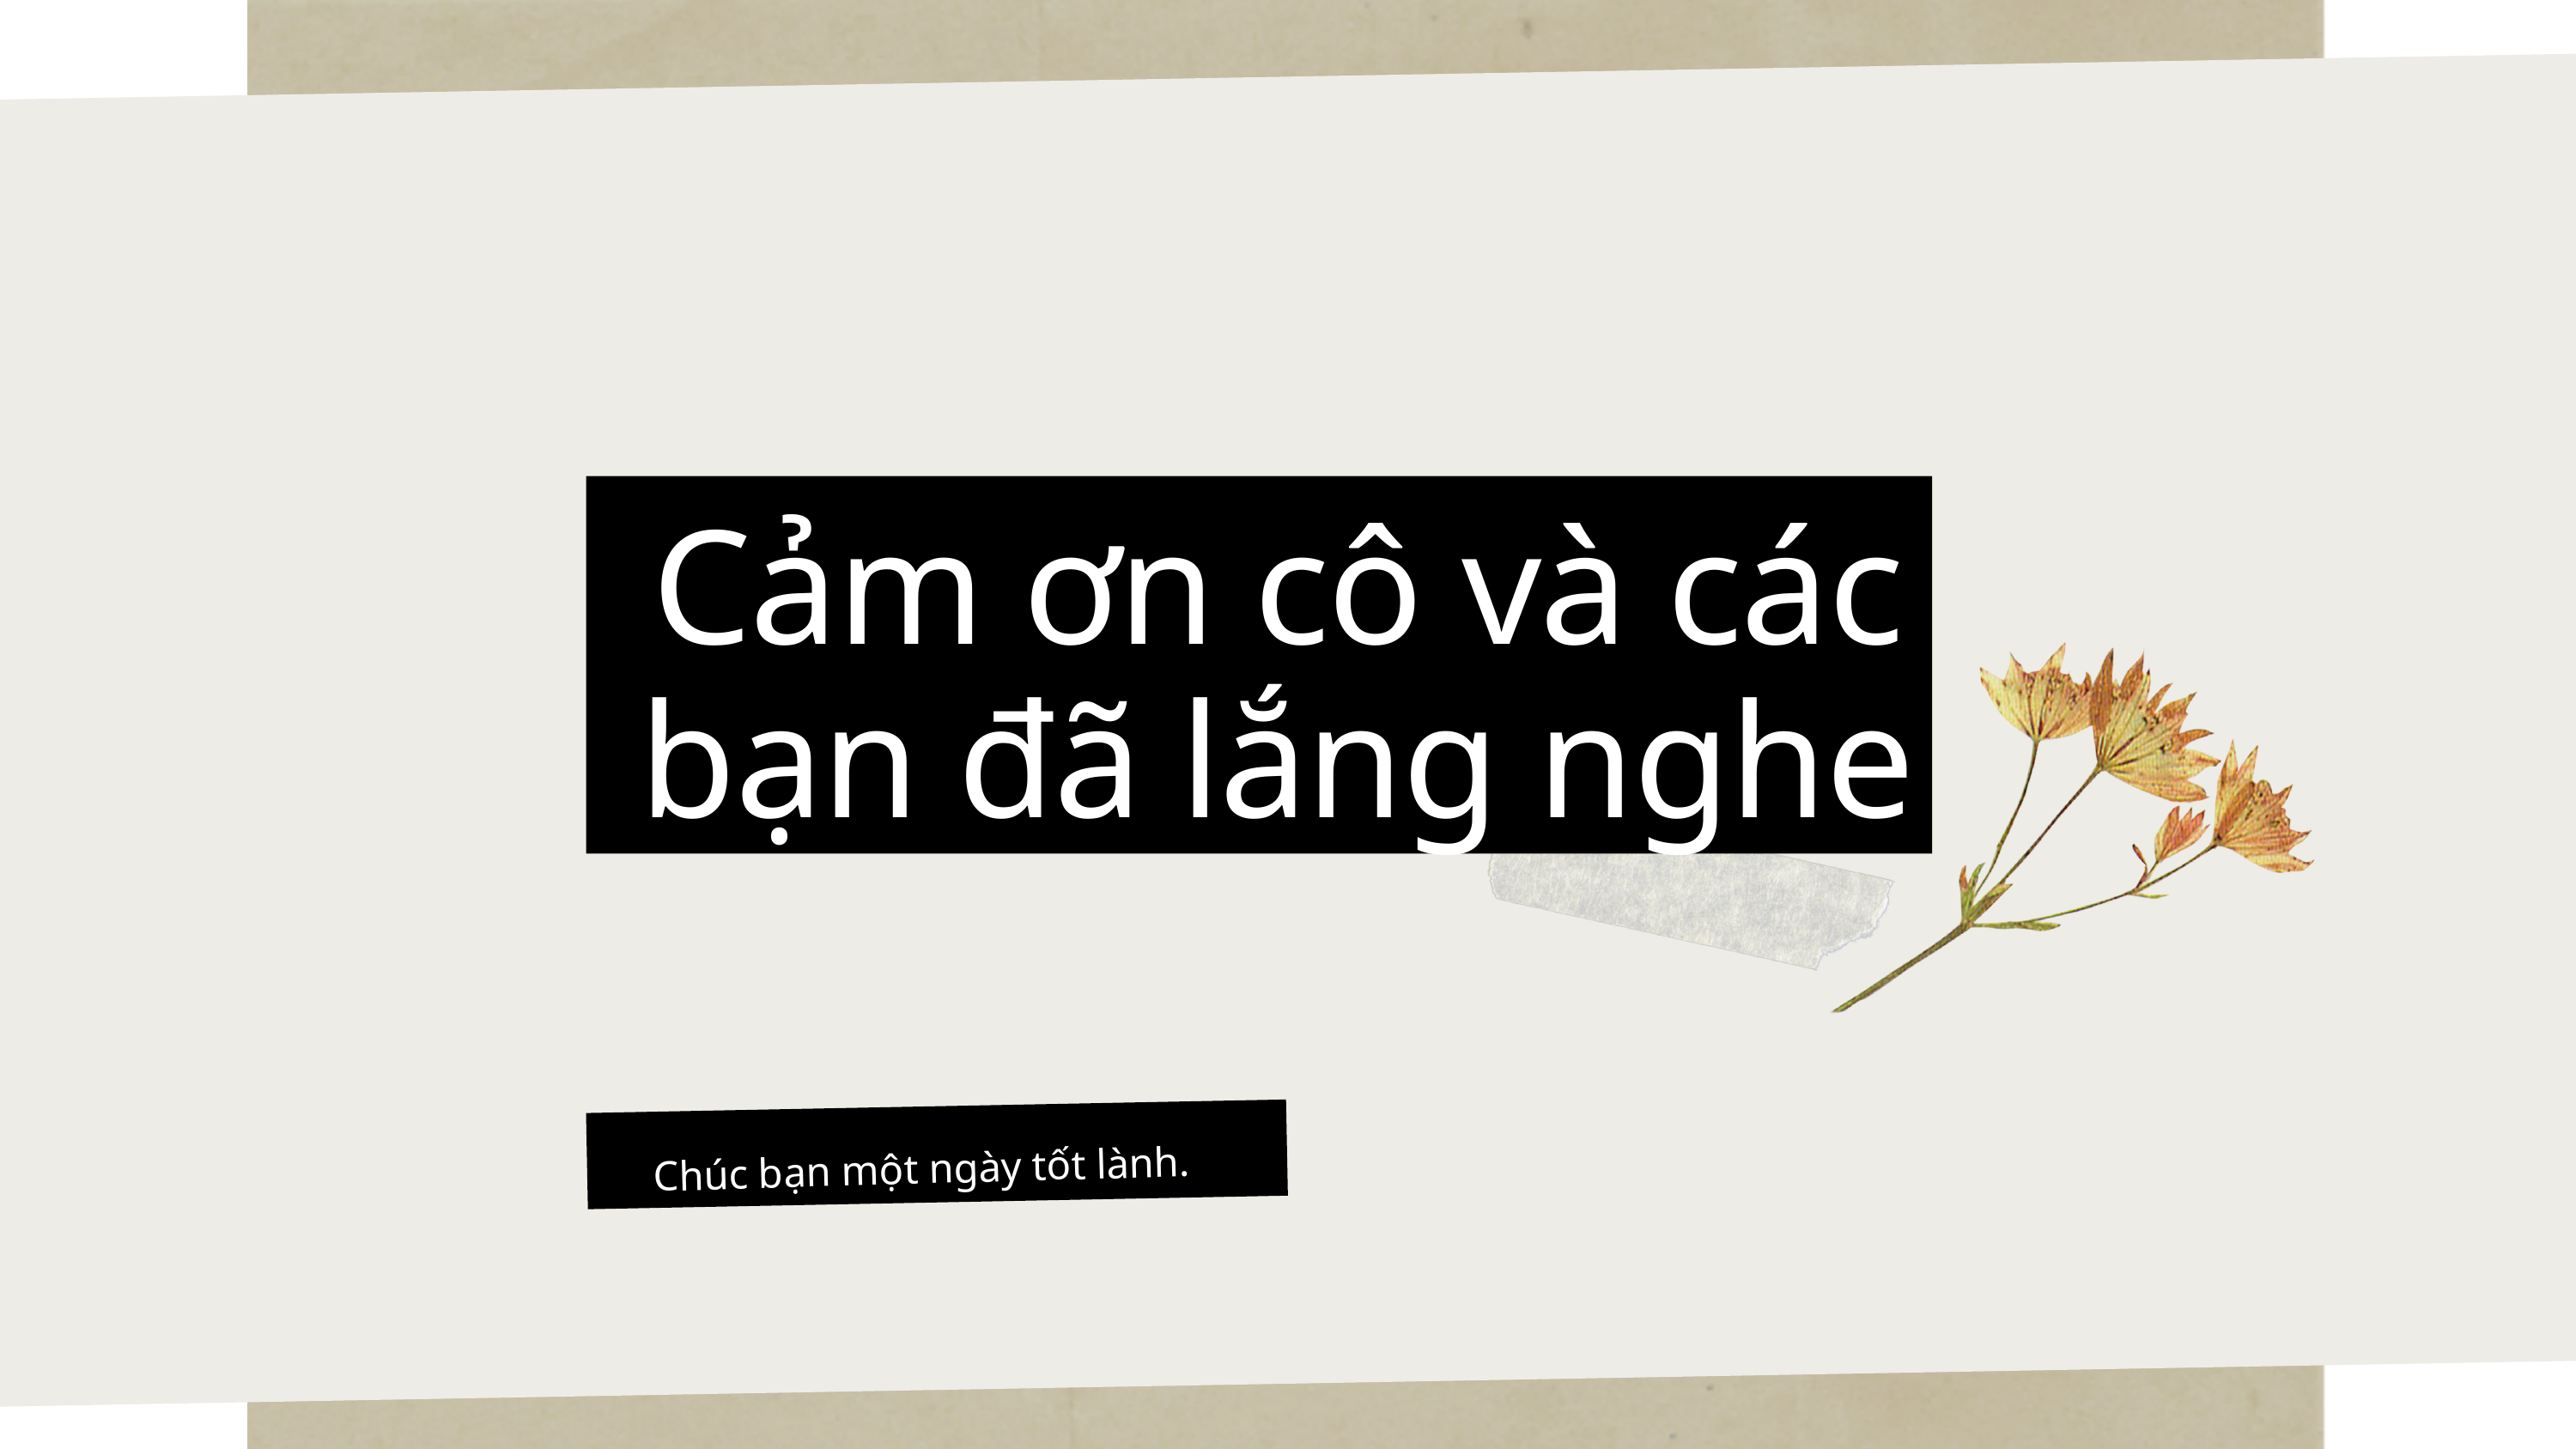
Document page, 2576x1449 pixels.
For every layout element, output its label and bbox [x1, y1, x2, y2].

picture [0, 0, 2576, 1449]
text_box [557, 476, 2284, 1203]
